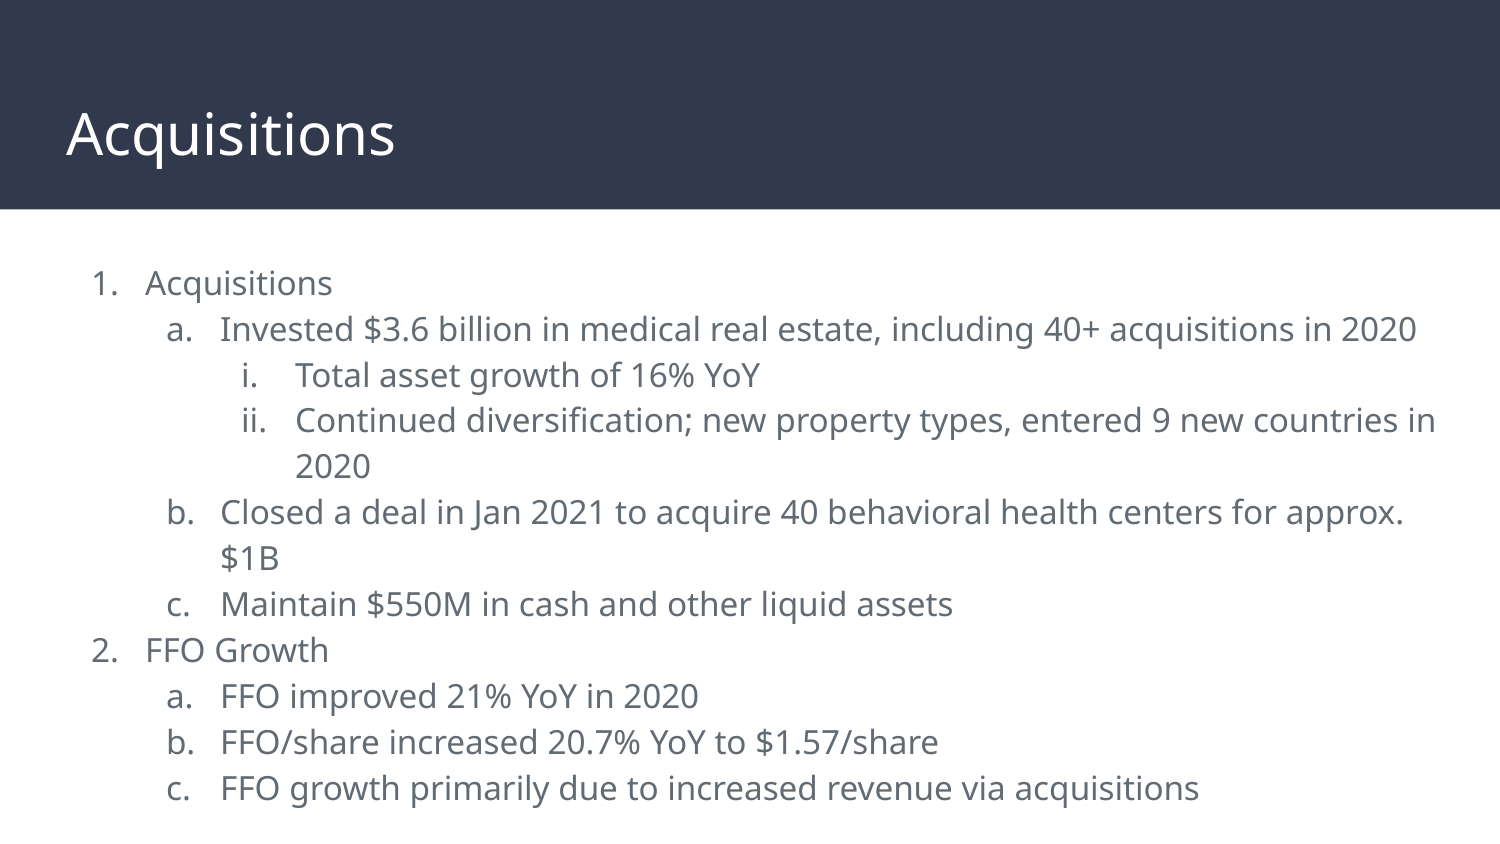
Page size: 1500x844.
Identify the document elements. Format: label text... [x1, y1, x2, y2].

text_box Acquisitions Invested $3.6 billion in medical real estate, including 40+ acquisitions in 2020 Total asset growth of 16% YoY Continued diversification; new property types, entered 9 new countries in 2020 Closed a deal in Jan 2021 to acquire 40 behavioral health centers for approx. $1B Maintain $550M in cash and other liquid assets FFO Growth FFO improved 21% YoY in 2020 FFO/share increased 20.7% YoY to $1.57/share FFO growth primarily due to increased revenue via acquisitions [55, 241, 1474, 822]
title Acquisitions [51, 82, 1449, 185]
